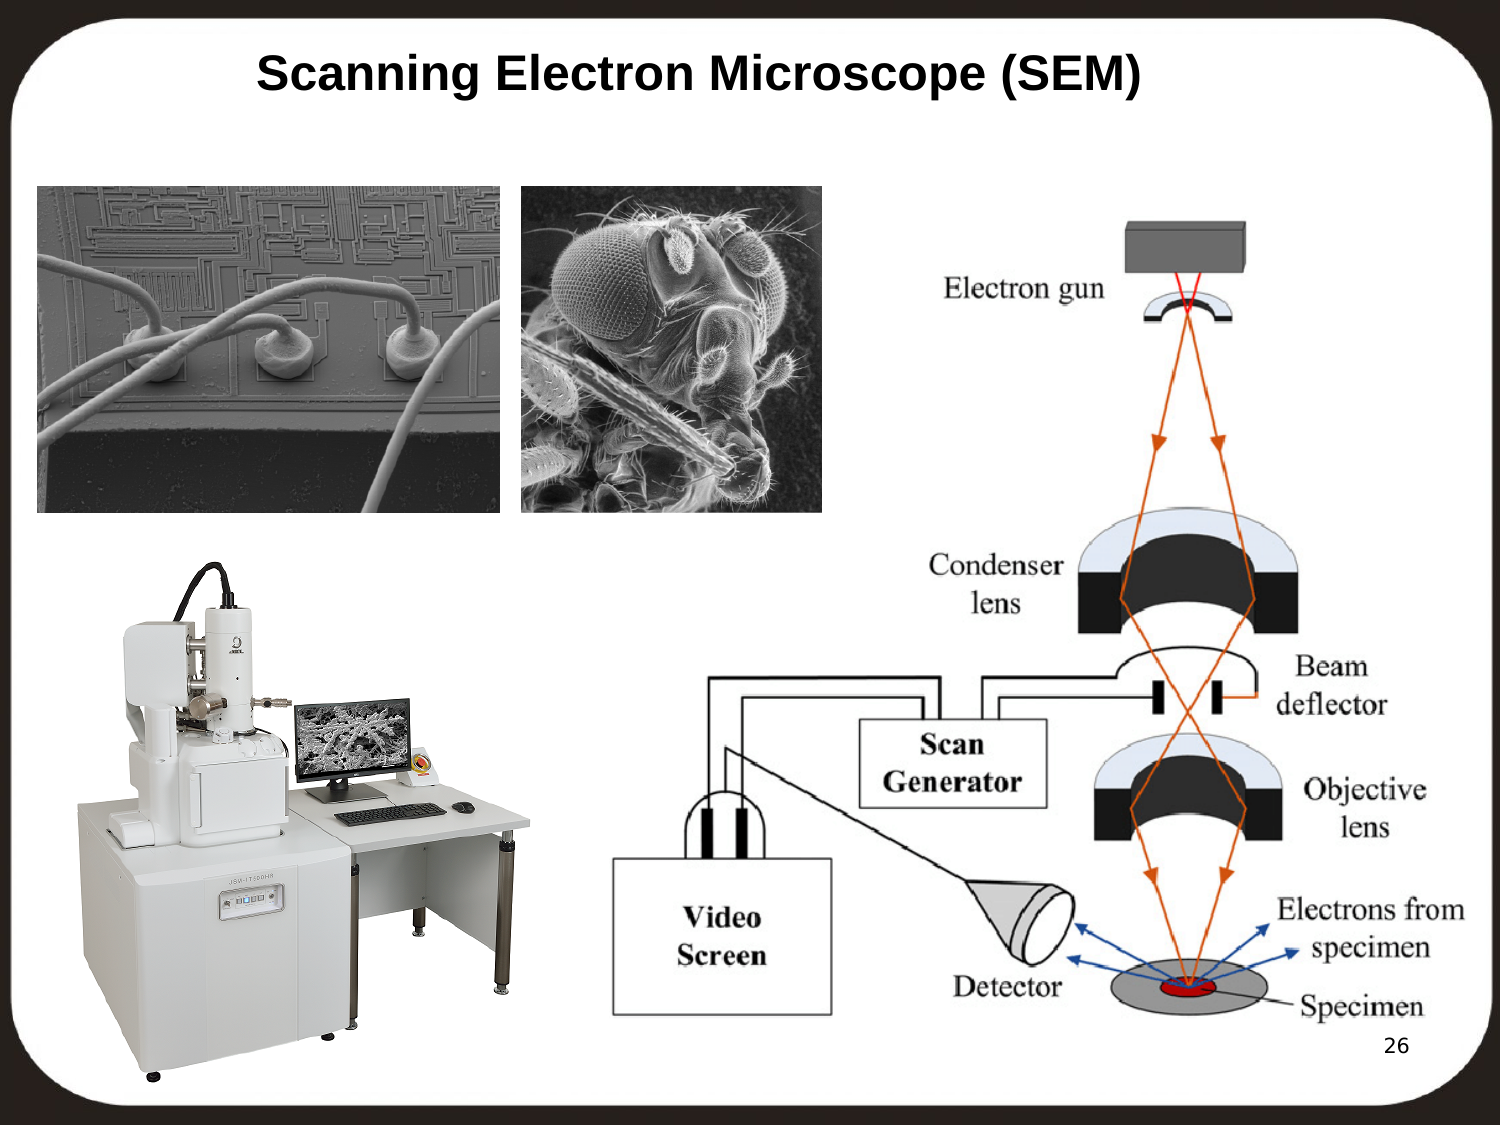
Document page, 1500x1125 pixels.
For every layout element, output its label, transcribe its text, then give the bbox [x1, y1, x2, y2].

slide_number 26 [1074, 1035, 1426, 1104]
picture [0, 0, 1500, 1125]
text_box Scanning Electron Microscope (SEM) [241, 33, 1158, 109]
